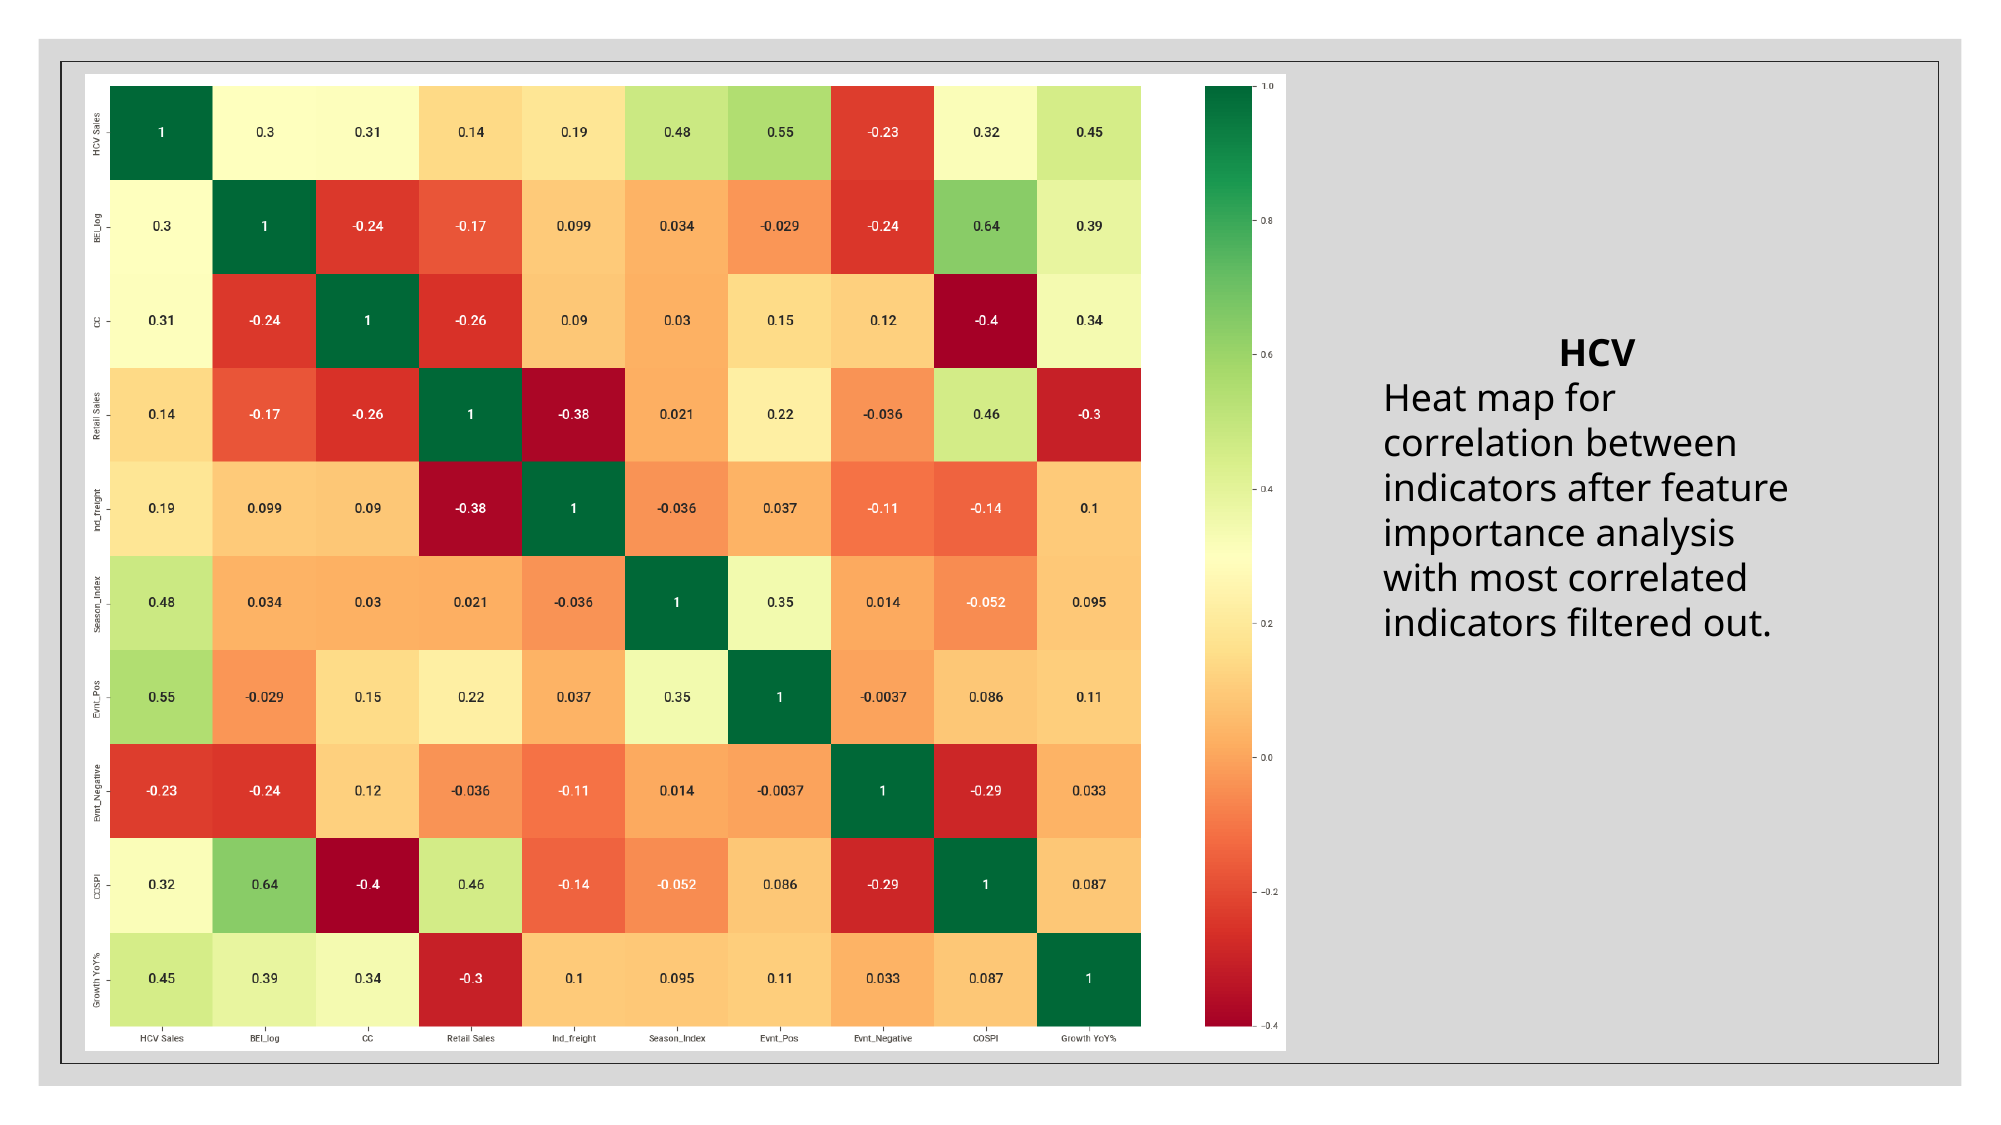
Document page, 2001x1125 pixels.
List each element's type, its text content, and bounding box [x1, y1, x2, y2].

picture [85, 74, 1286, 1051]
text_box HCV Heat map for correlation between indicators after feature importance analysis with most correlated indicators filtered out. [1368, 321, 1816, 652]
